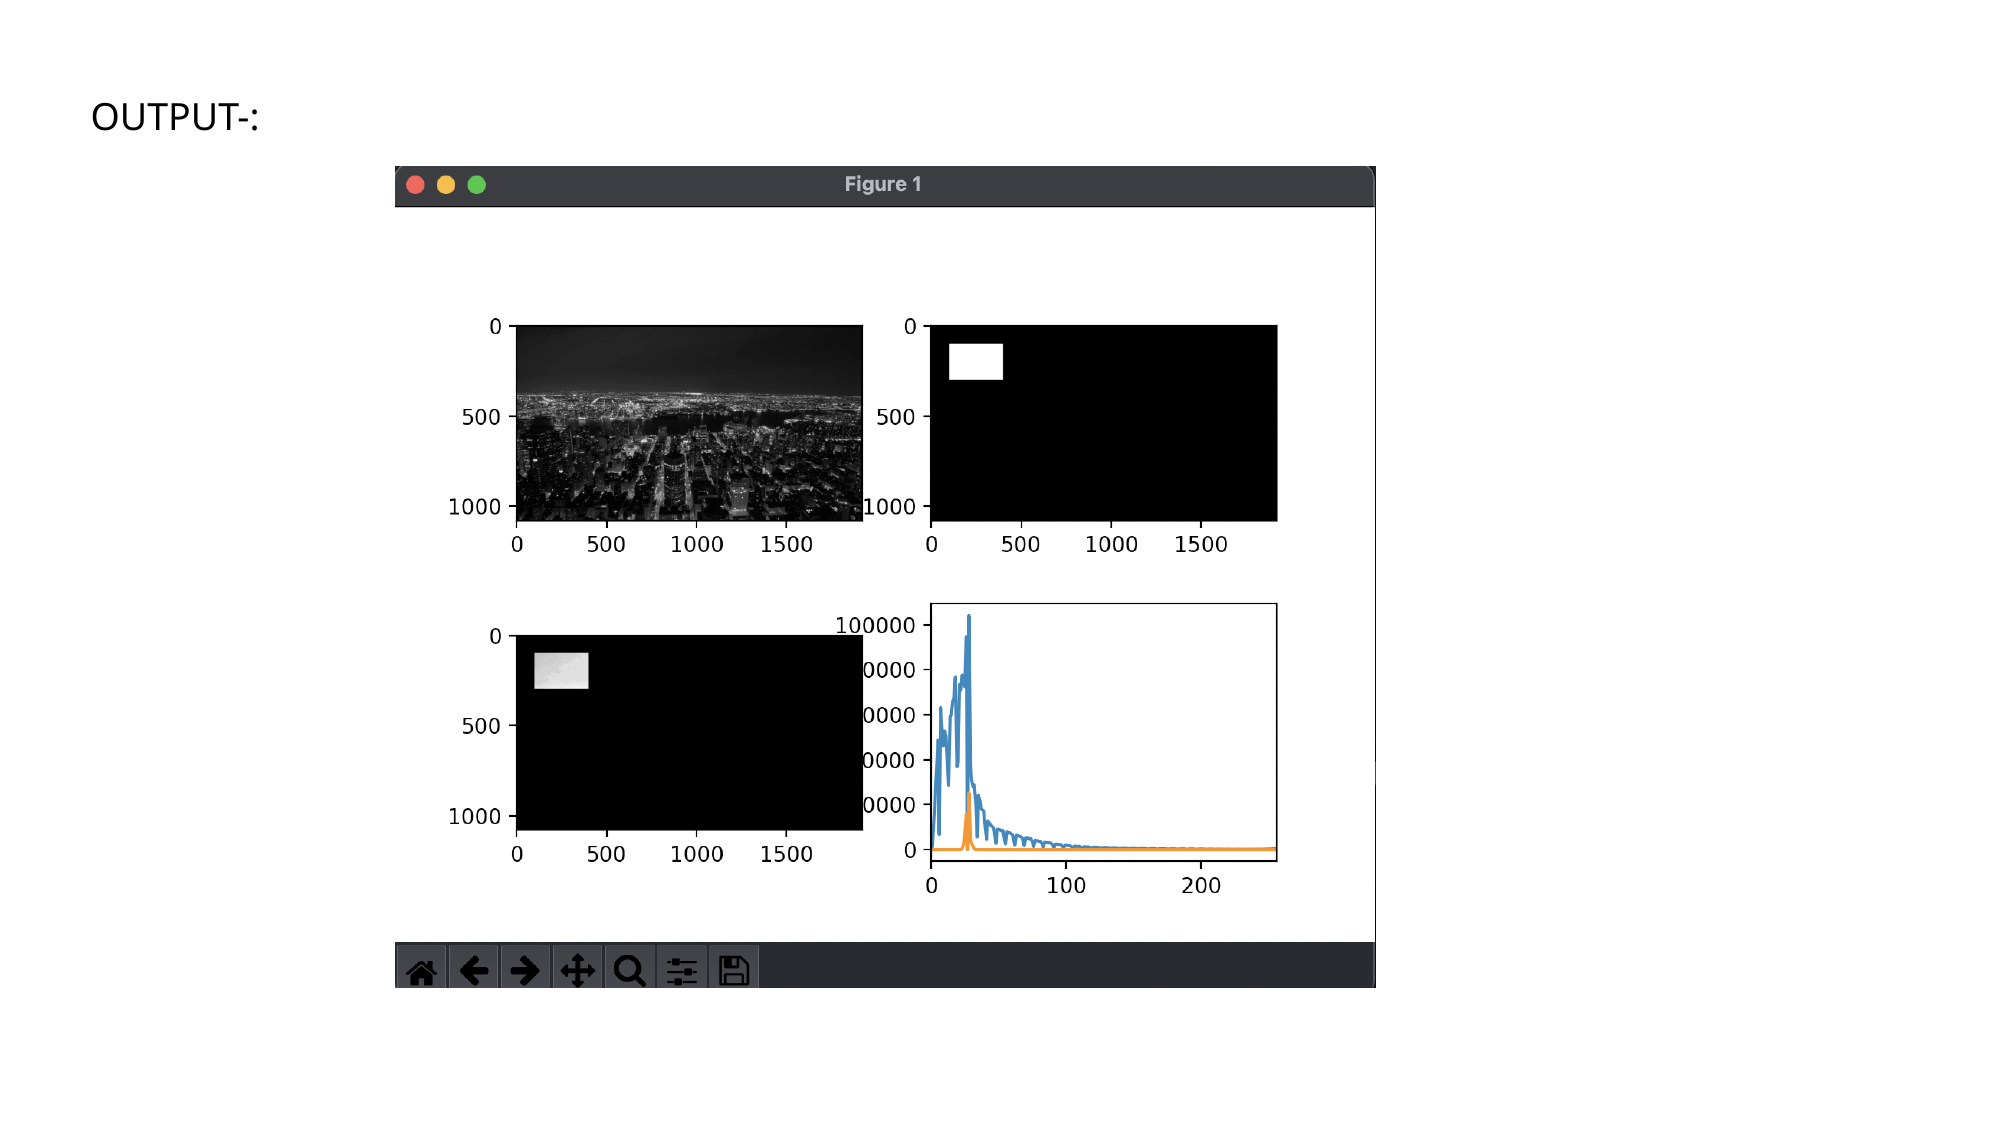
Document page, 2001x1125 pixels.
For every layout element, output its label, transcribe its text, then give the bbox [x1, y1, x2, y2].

text_box OUTPUT-: [75, 85, 1000, 146]
picture [395, 166, 1376, 988]
